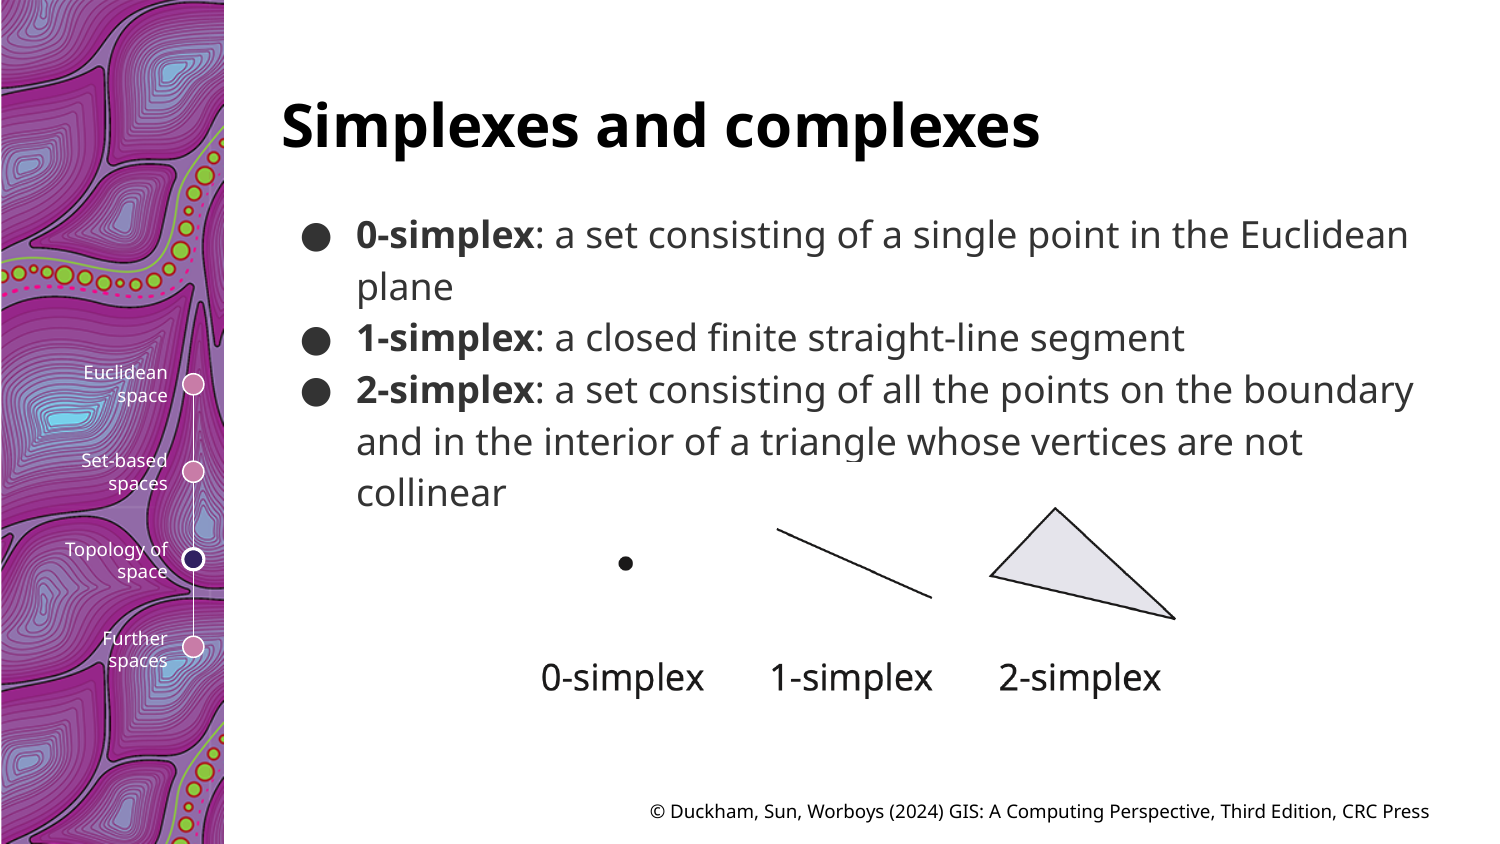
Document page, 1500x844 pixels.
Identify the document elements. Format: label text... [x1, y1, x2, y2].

picture [1, 0, 224, 844]
text_box [182, 548, 204, 570]
title Simplexes and complexes [266, 72, 1449, 176]
list 0-simplex: a set consisting of a single point in the Euclidean plane 1-simplex: a closed finite straight-line segment 2-simplex: a set consisting of all the points on the boundary and in the interior of a triangle whose vertices are not collinear [266, 189, 1449, 775]
picture [523, 462, 1193, 719]
